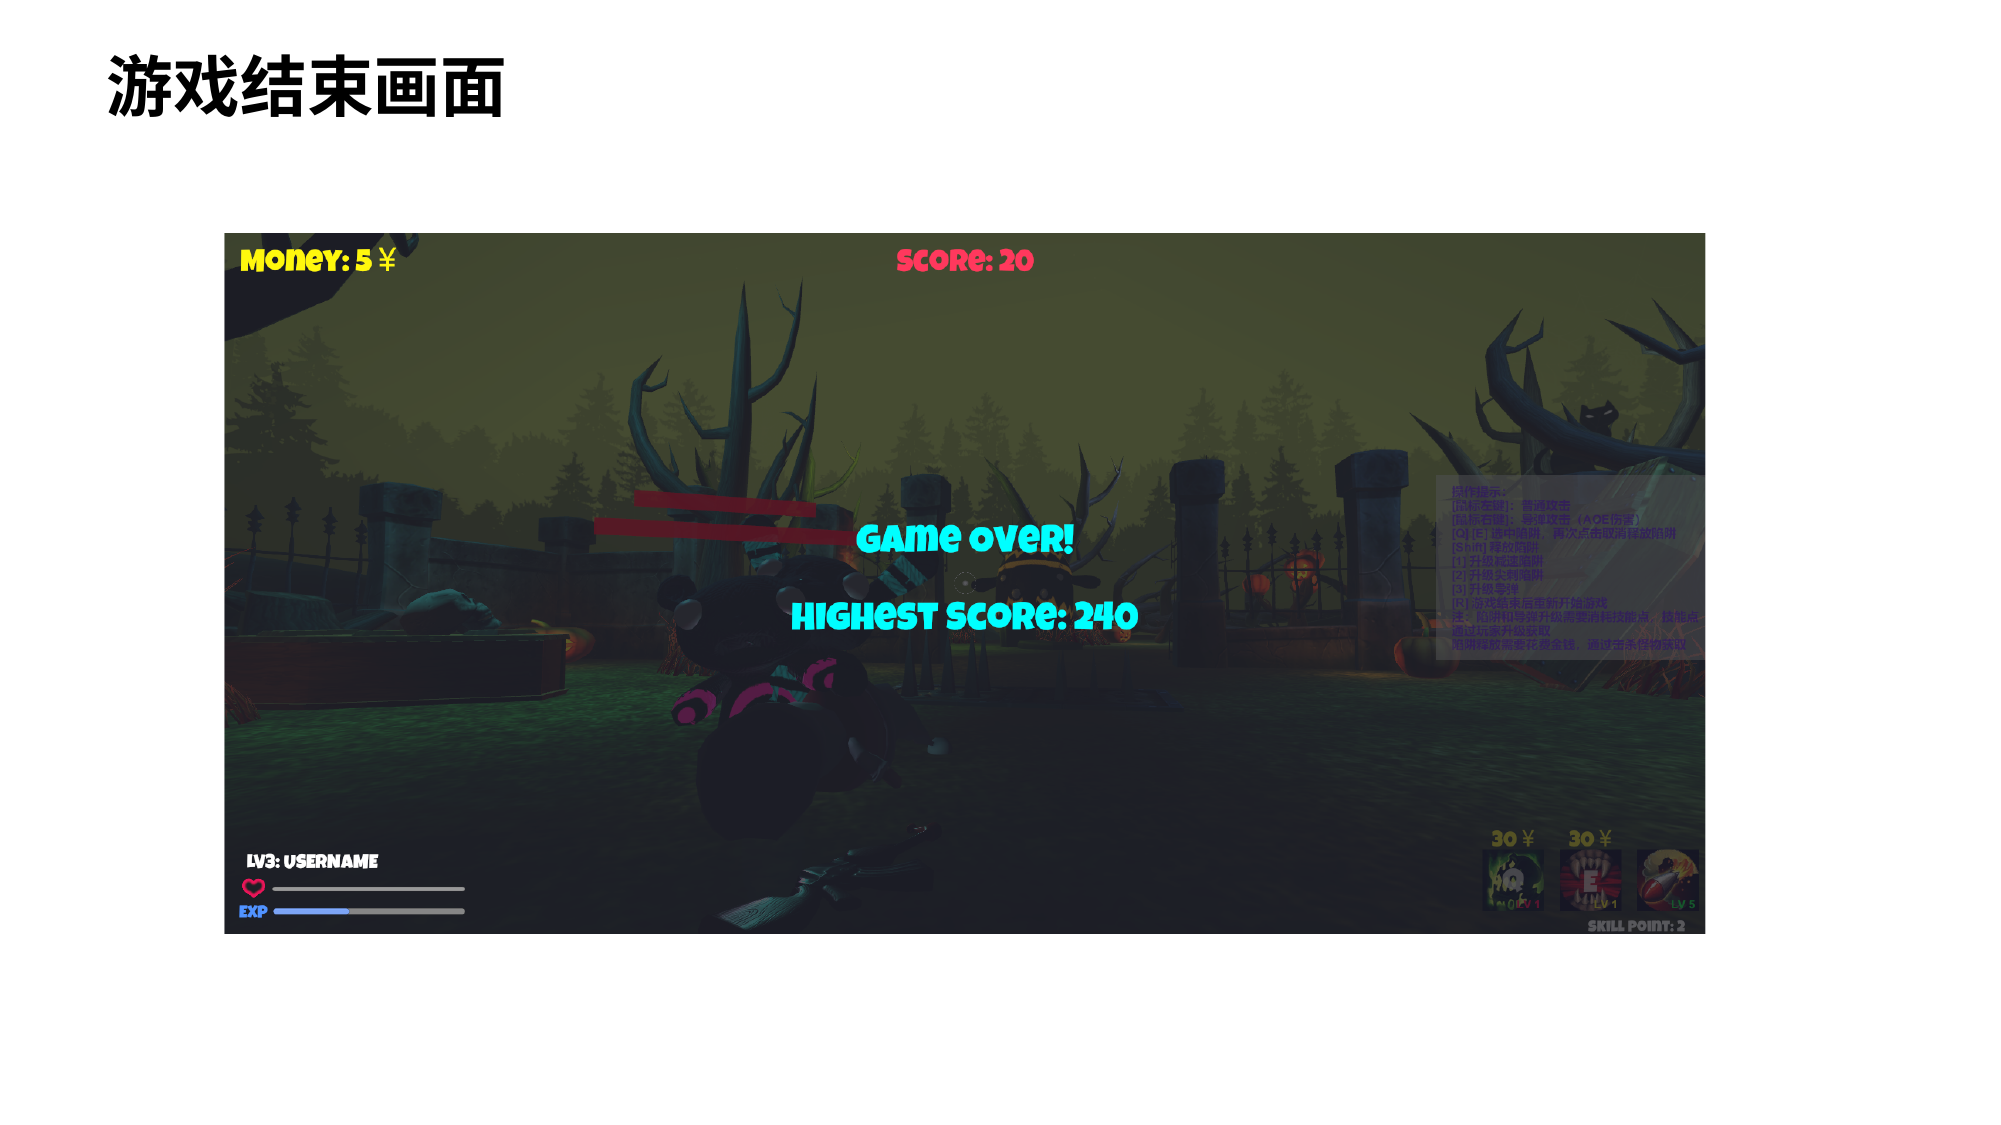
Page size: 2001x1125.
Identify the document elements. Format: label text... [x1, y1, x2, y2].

picture [224, 233, 1706, 934]
text_box 游戏结束画面 [92, 37, 713, 132]
